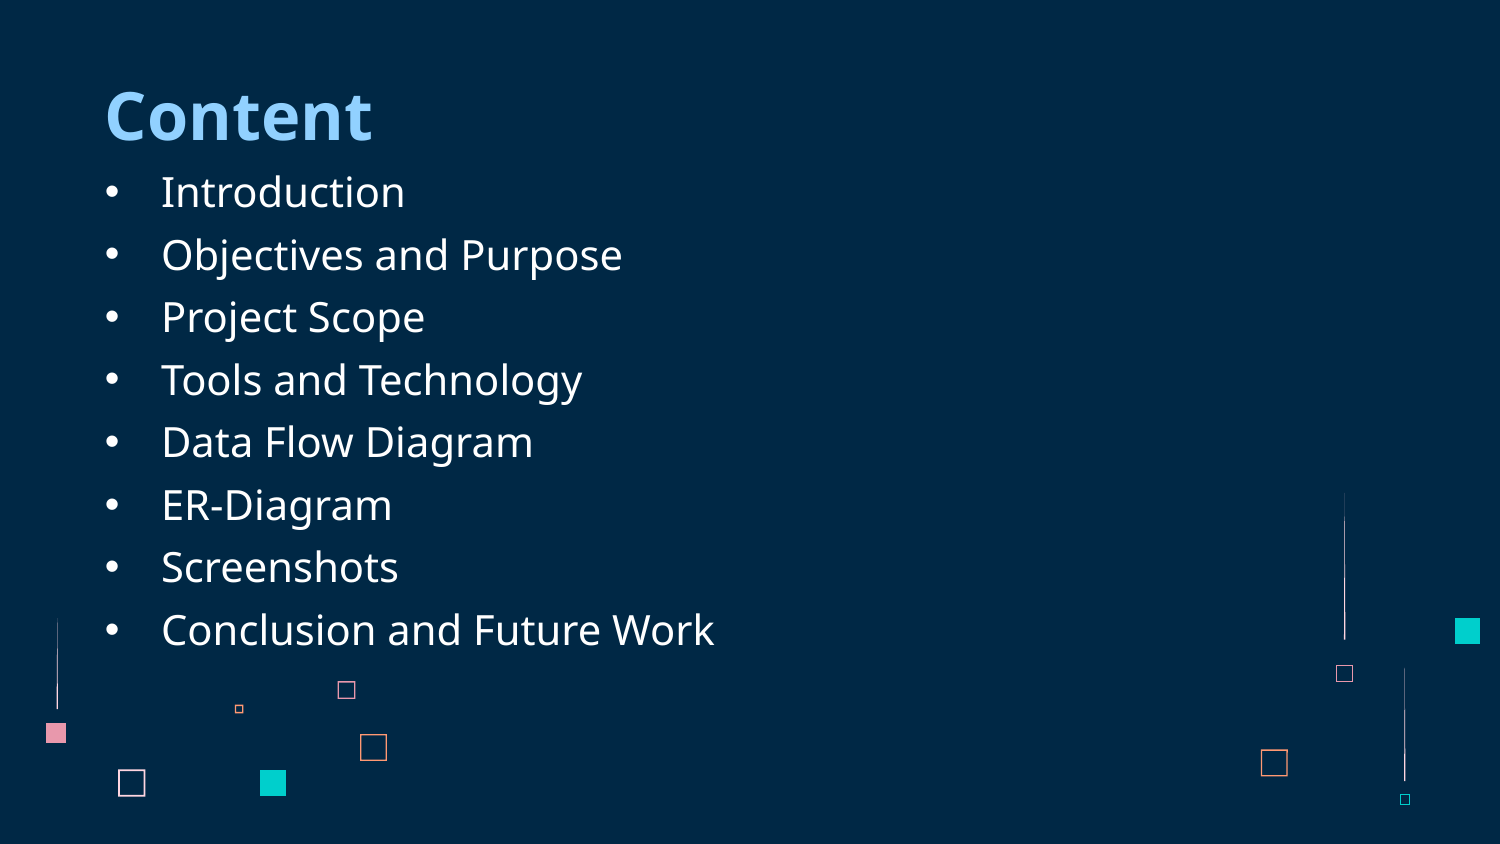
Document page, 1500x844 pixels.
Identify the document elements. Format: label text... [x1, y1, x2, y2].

text_box Content Introduction Objectives and Purpose Project Scope Tools and Technology Data Flow Diagram ER-Diagram Screenshots Conclusion and Future Work [90, 66, 1190, 662]
